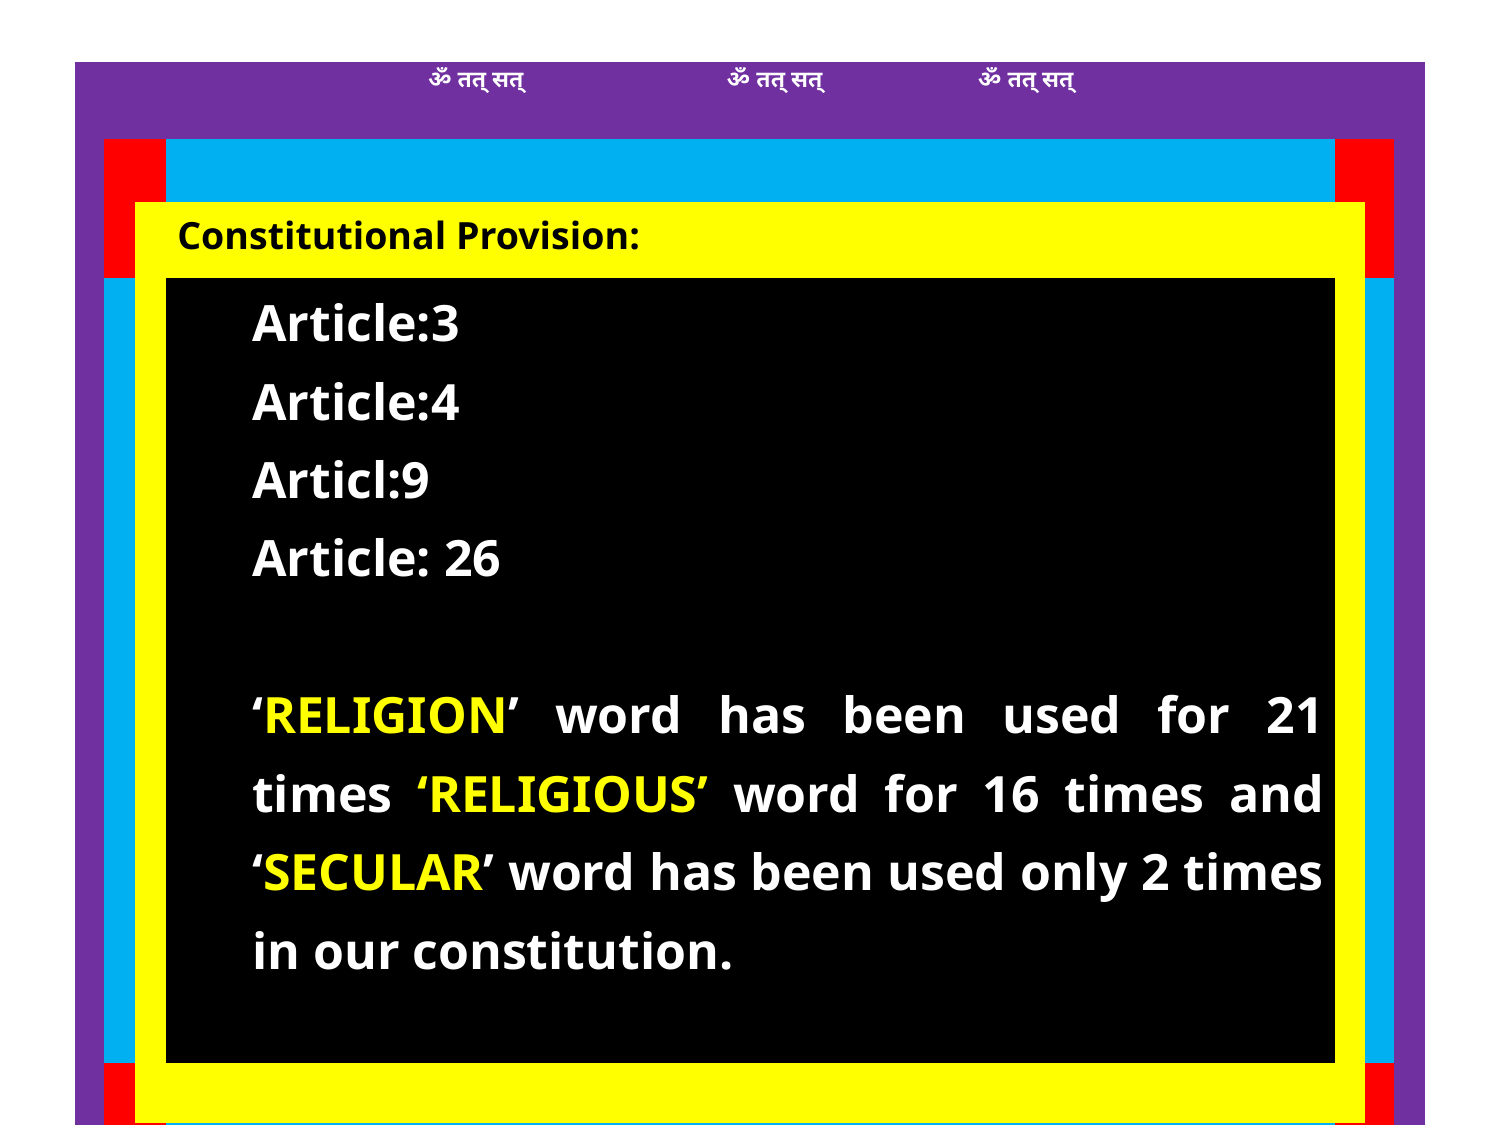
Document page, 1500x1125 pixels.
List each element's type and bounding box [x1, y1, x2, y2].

table_cell [75, 139, 1425, 1125]
table_header [75, 62, 1425, 139]
slide_number [1074, 1042, 1425, 1103]
